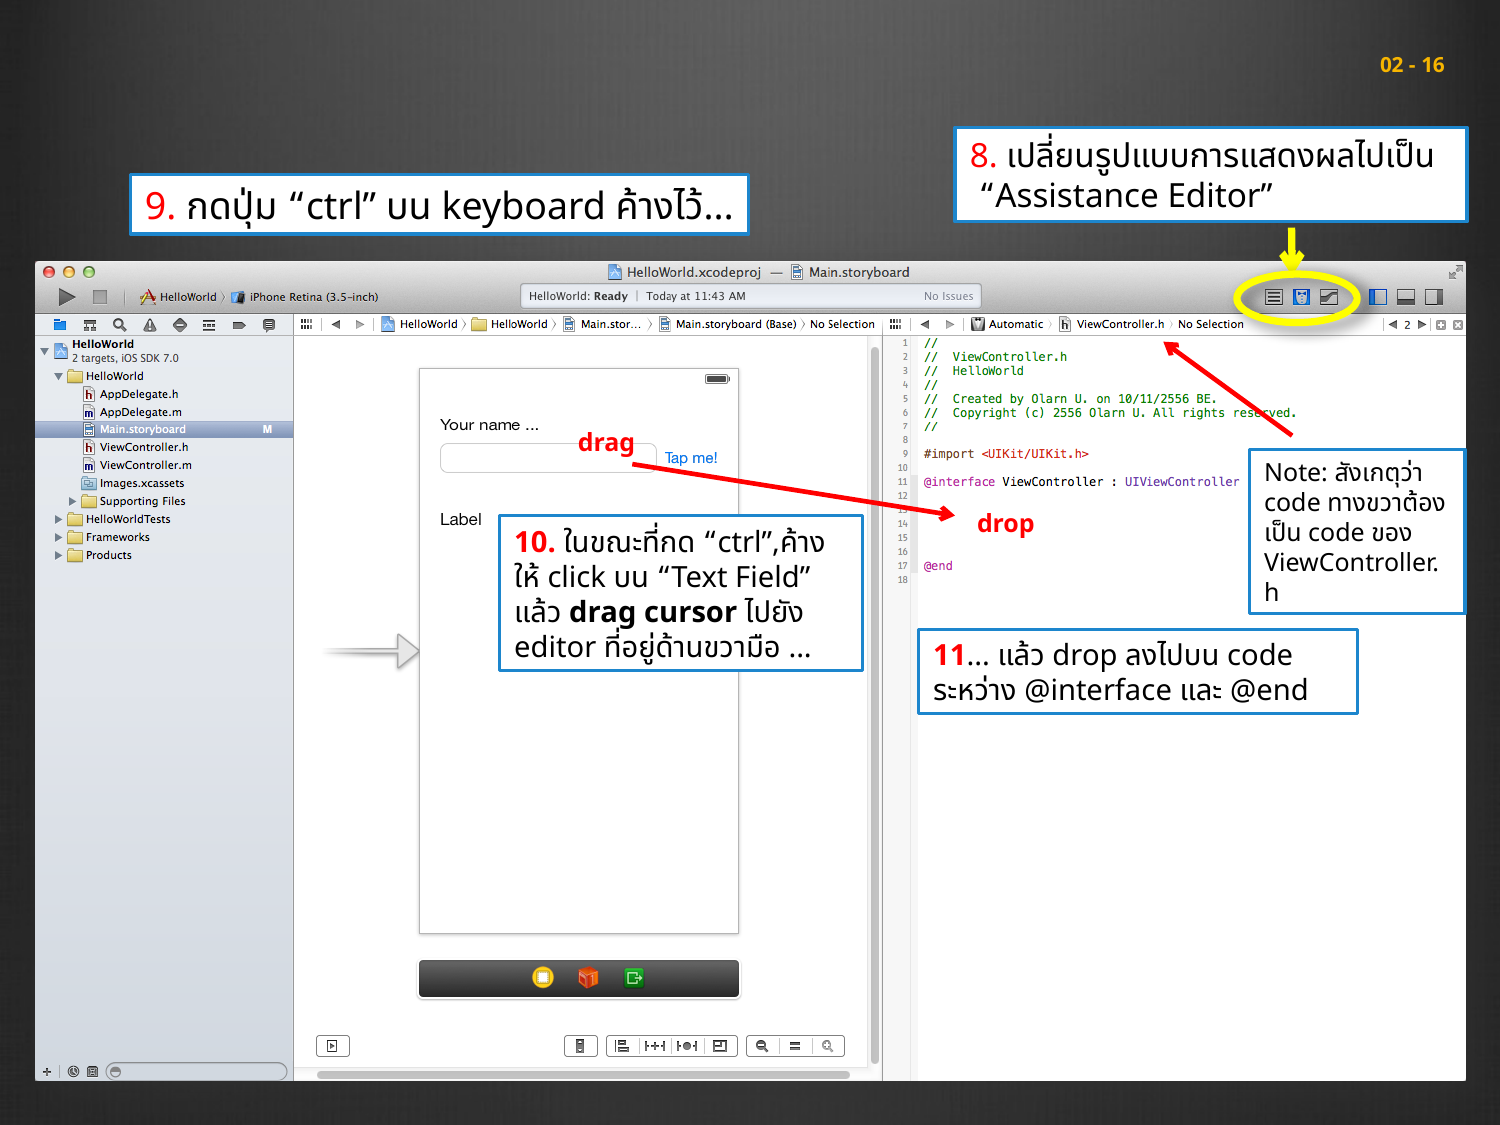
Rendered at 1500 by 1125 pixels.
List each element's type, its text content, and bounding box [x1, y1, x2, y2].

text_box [1163, 341, 1293, 436]
text_box 8. เปลี่ยนรูปแบบการแสดงผลไปเป็น “Assistance Editor” [953, 126, 1469, 223]
text_box 9. กดปุ่ม “ctrl” บน keyboard ค้างไว้… [129, 173, 750, 236]
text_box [632, 464, 955, 516]
picture [35, 261, 1466, 1081]
text_box 02 - 16 [1306, 43, 1460, 86]
